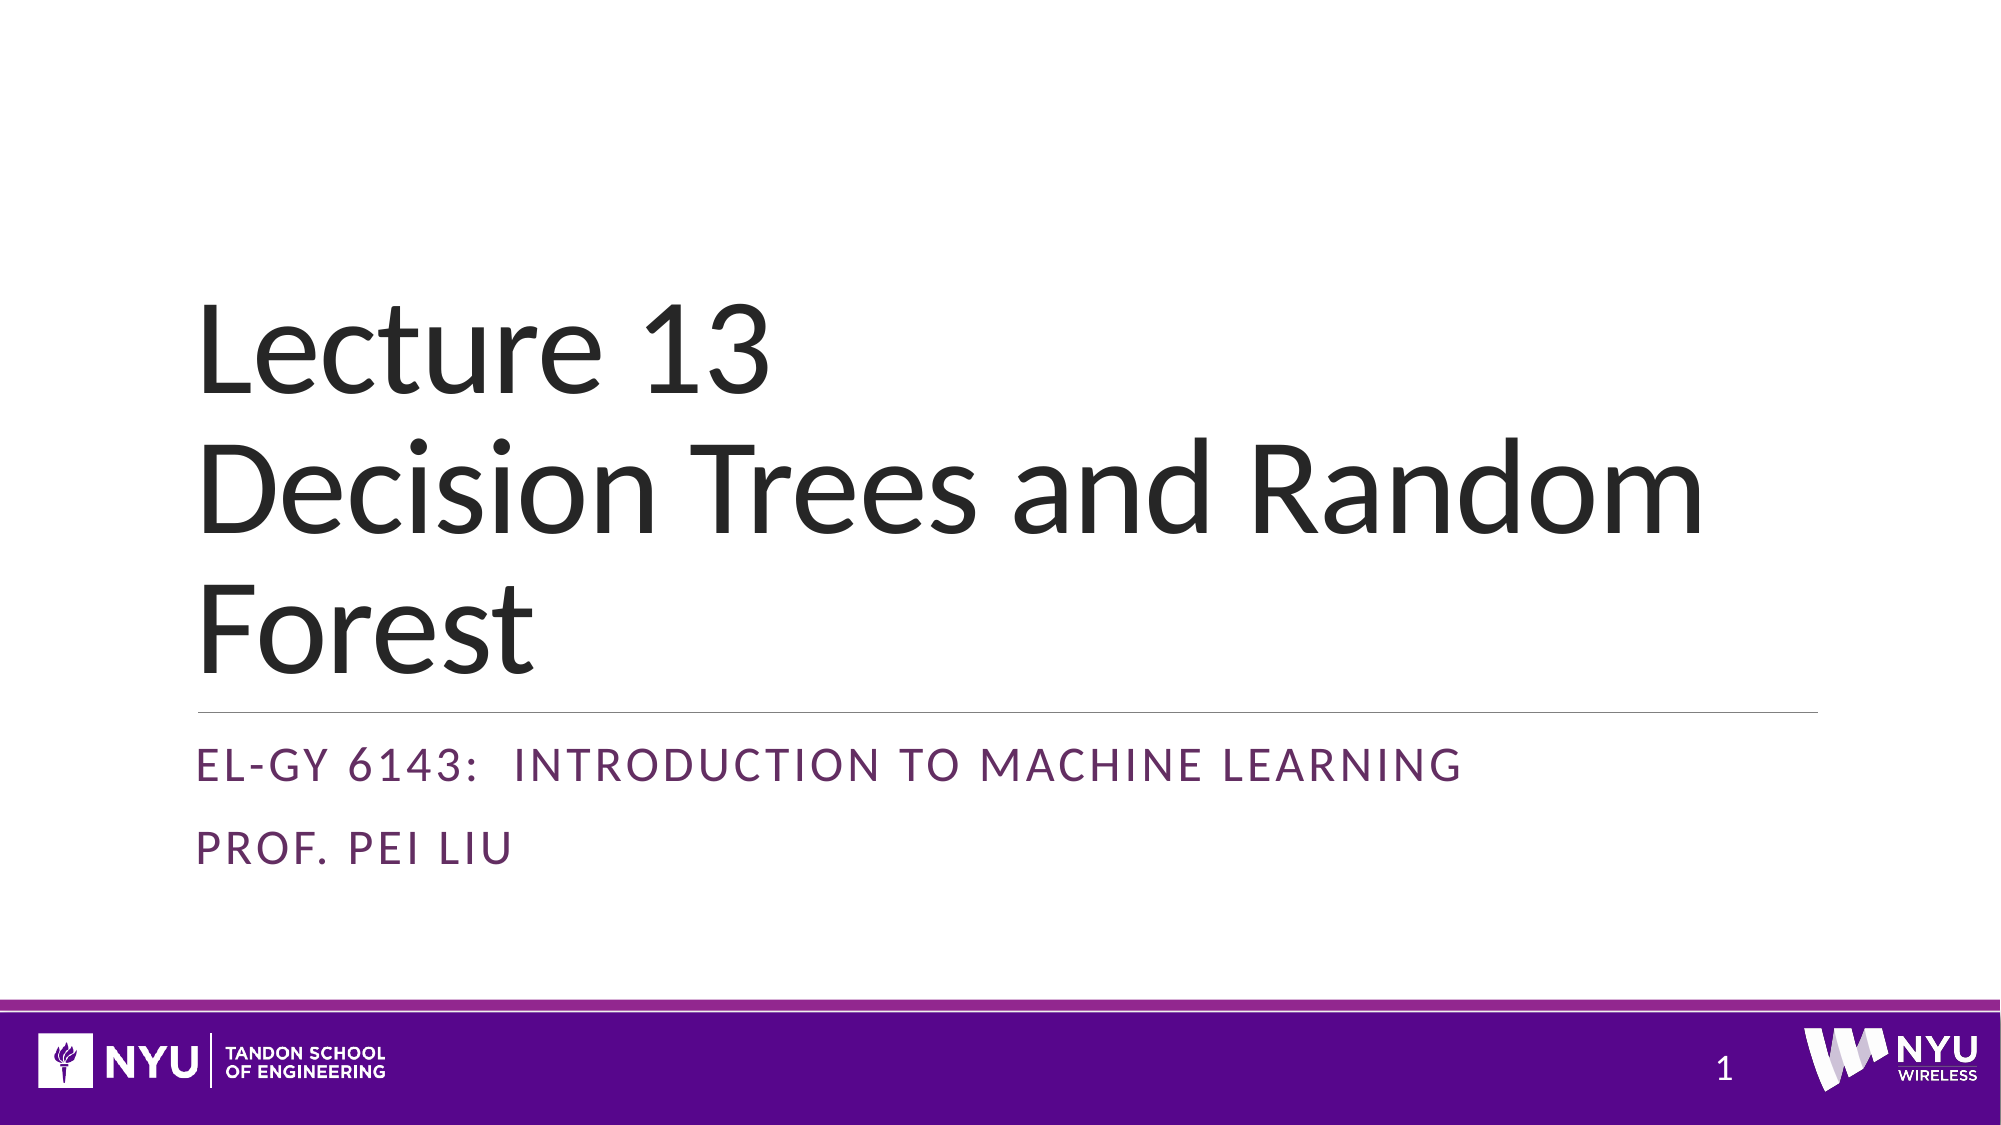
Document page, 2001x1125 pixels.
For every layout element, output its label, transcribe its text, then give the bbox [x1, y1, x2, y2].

slide_number 1 [1533, 1035, 1749, 1096]
title Lecture 13 Decision Trees and Random Forest [180, 124, 1831, 710]
subtitle El-GY 6143: Introduction to machine learning Prof. Pei LIu [180, 730, 1831, 919]
